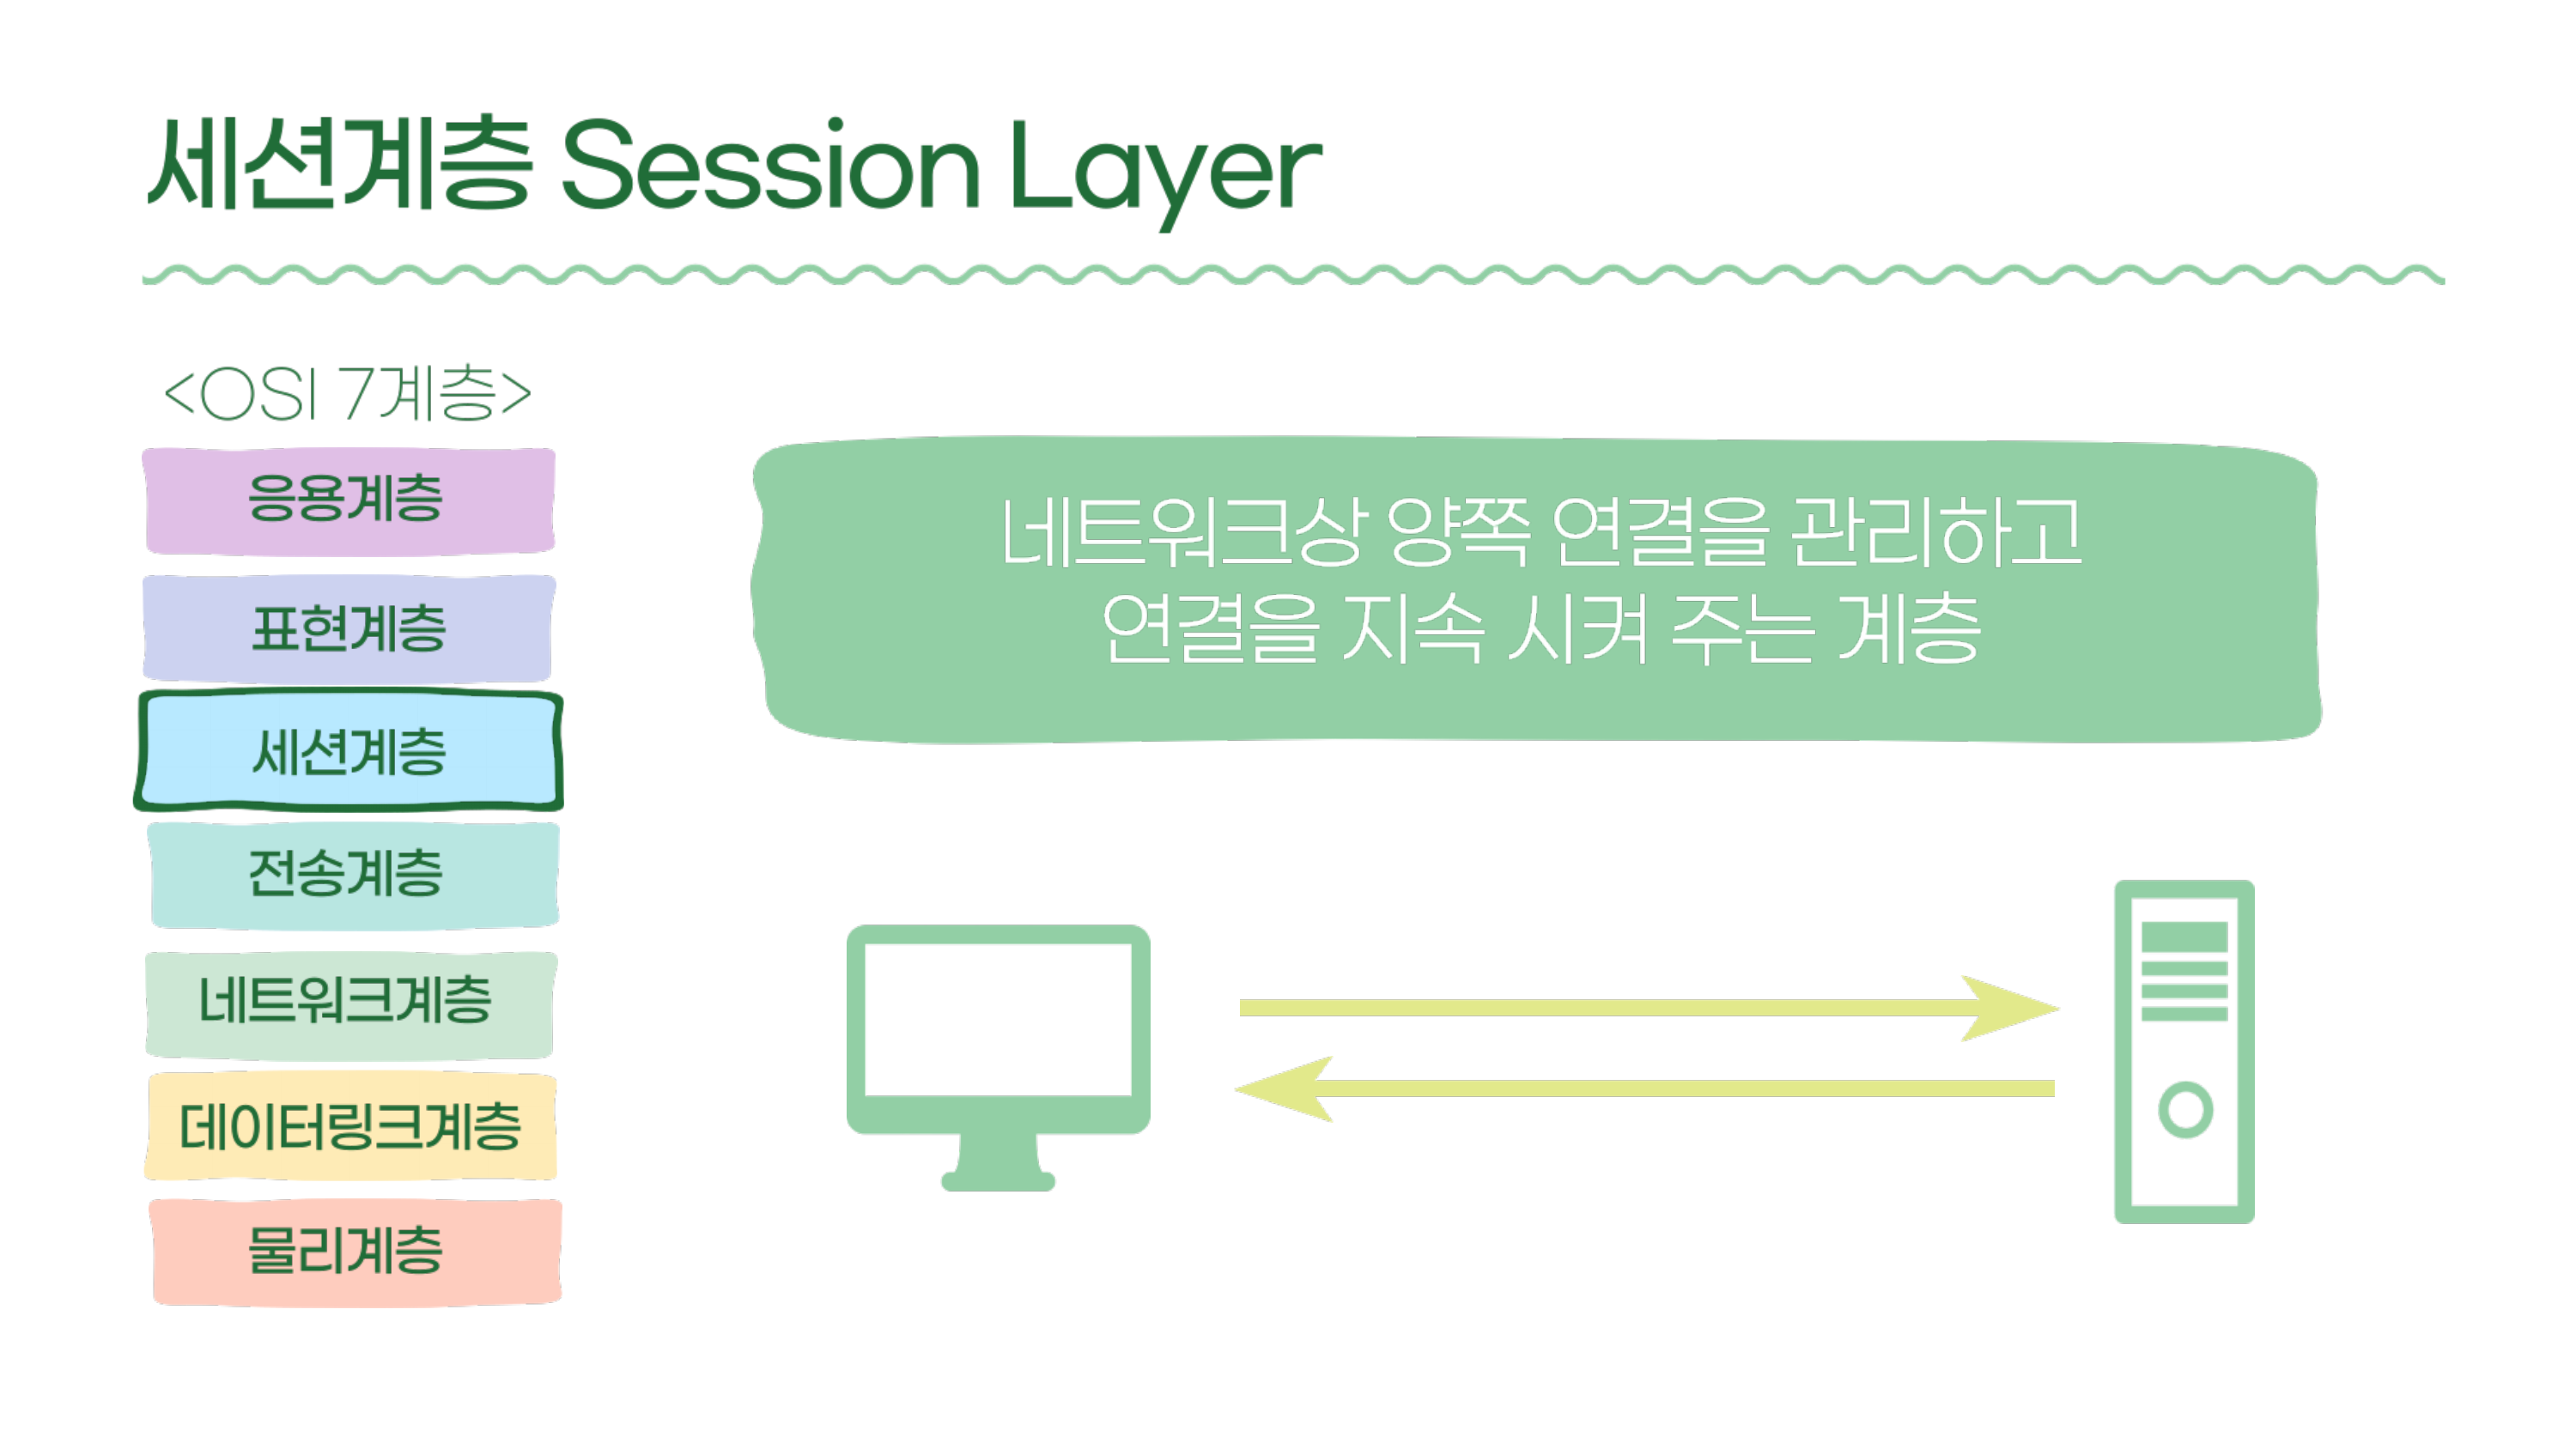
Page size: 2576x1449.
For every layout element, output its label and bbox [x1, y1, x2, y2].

text_box [143, 1070, 557, 1181]
text_box [847, 816, 2256, 1279]
picture [239, 1211, 469, 1300]
text_box [142, 262, 2445, 286]
text_box [142, 693, 556, 804]
picture [241, 712, 471, 801]
picture [239, 834, 469, 922]
picture [190, 961, 517, 1049]
text_box [739, 430, 2346, 751]
picture [139, 347, 562, 451]
text_box [142, 458, 556, 557]
text_box [144, 951, 559, 1062]
picture [170, 1088, 546, 1176]
text_box [149, 1198, 562, 1308]
picture [239, 458, 469, 547]
text_box [146, 822, 560, 931]
picture [125, 85, 1367, 283]
text_box [143, 574, 556, 685]
picture [241, 590, 471, 678]
text_box [132, 685, 564, 813]
